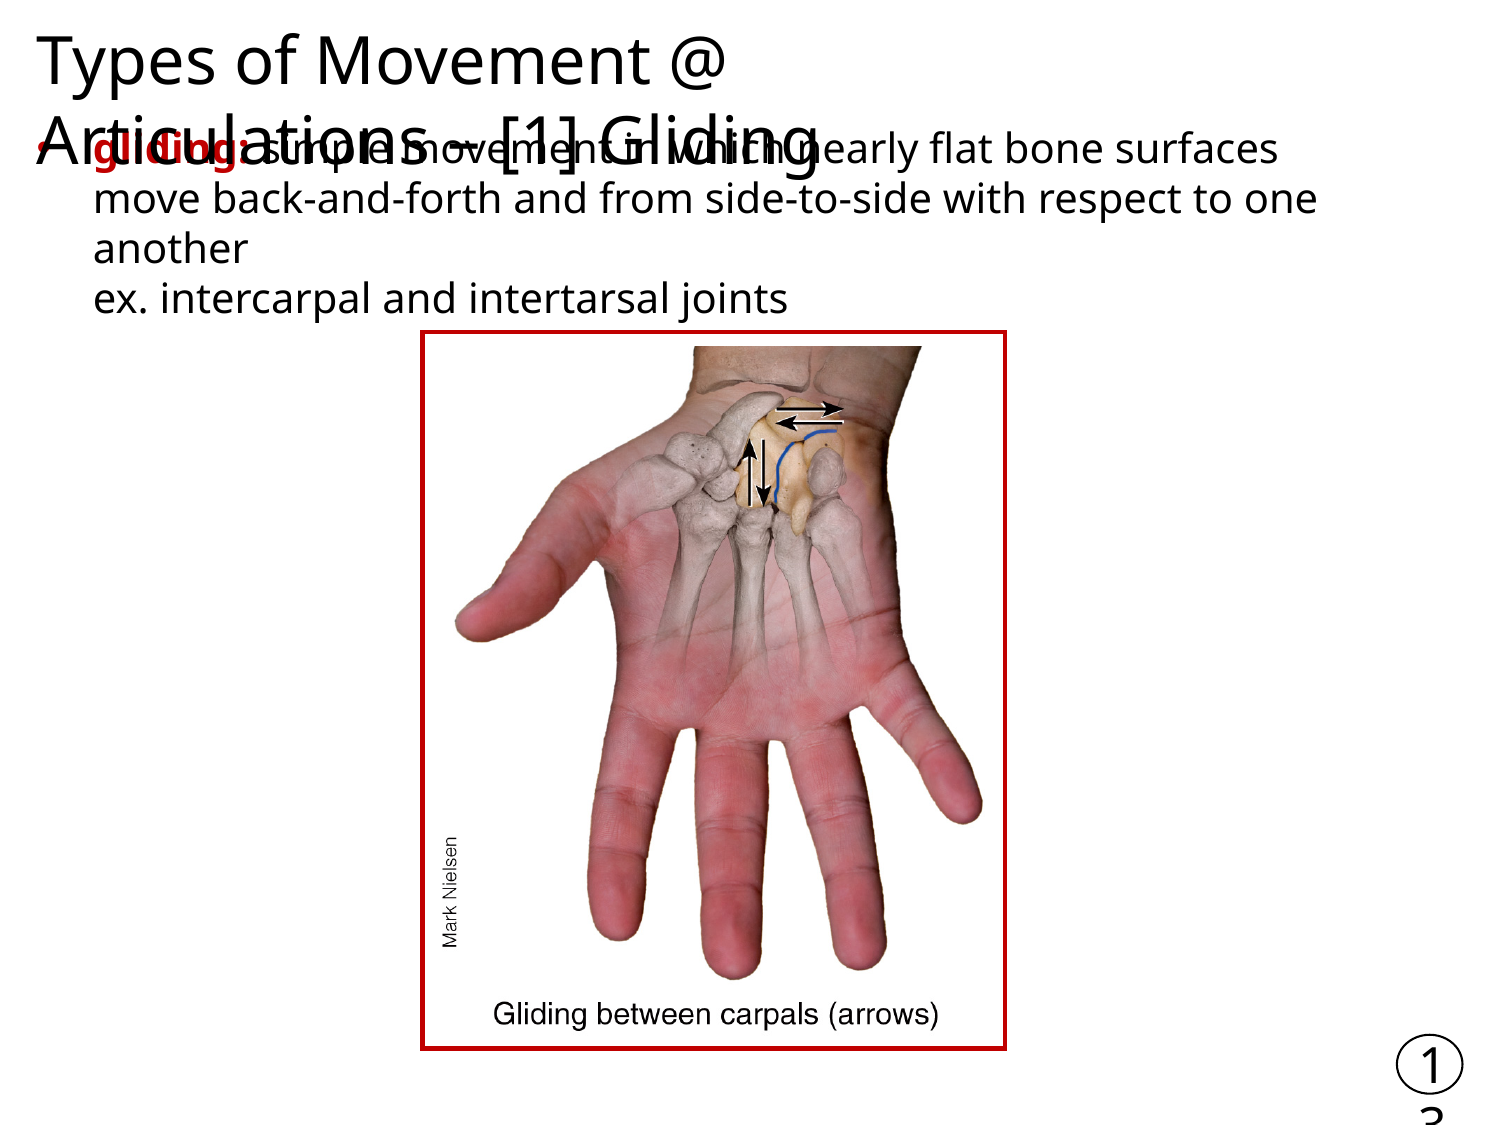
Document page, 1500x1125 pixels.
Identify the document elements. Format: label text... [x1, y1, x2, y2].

text_box [422, 331, 1006, 1050]
text_box Types of Movement @ Articulations – [1] Gliding [21, 10, 1074, 186]
text_box [1395, 1033, 1464, 1095]
text_box 13 [1378, 1026, 1462, 1125]
text_box gliding: simple movement in which nearly flat bone surfaces move back-and-forth and from side-to-side with respect to one another ex. intercarpal and intertarsal joints [21, 114, 1404, 380]
picture [435, 340, 989, 1041]
